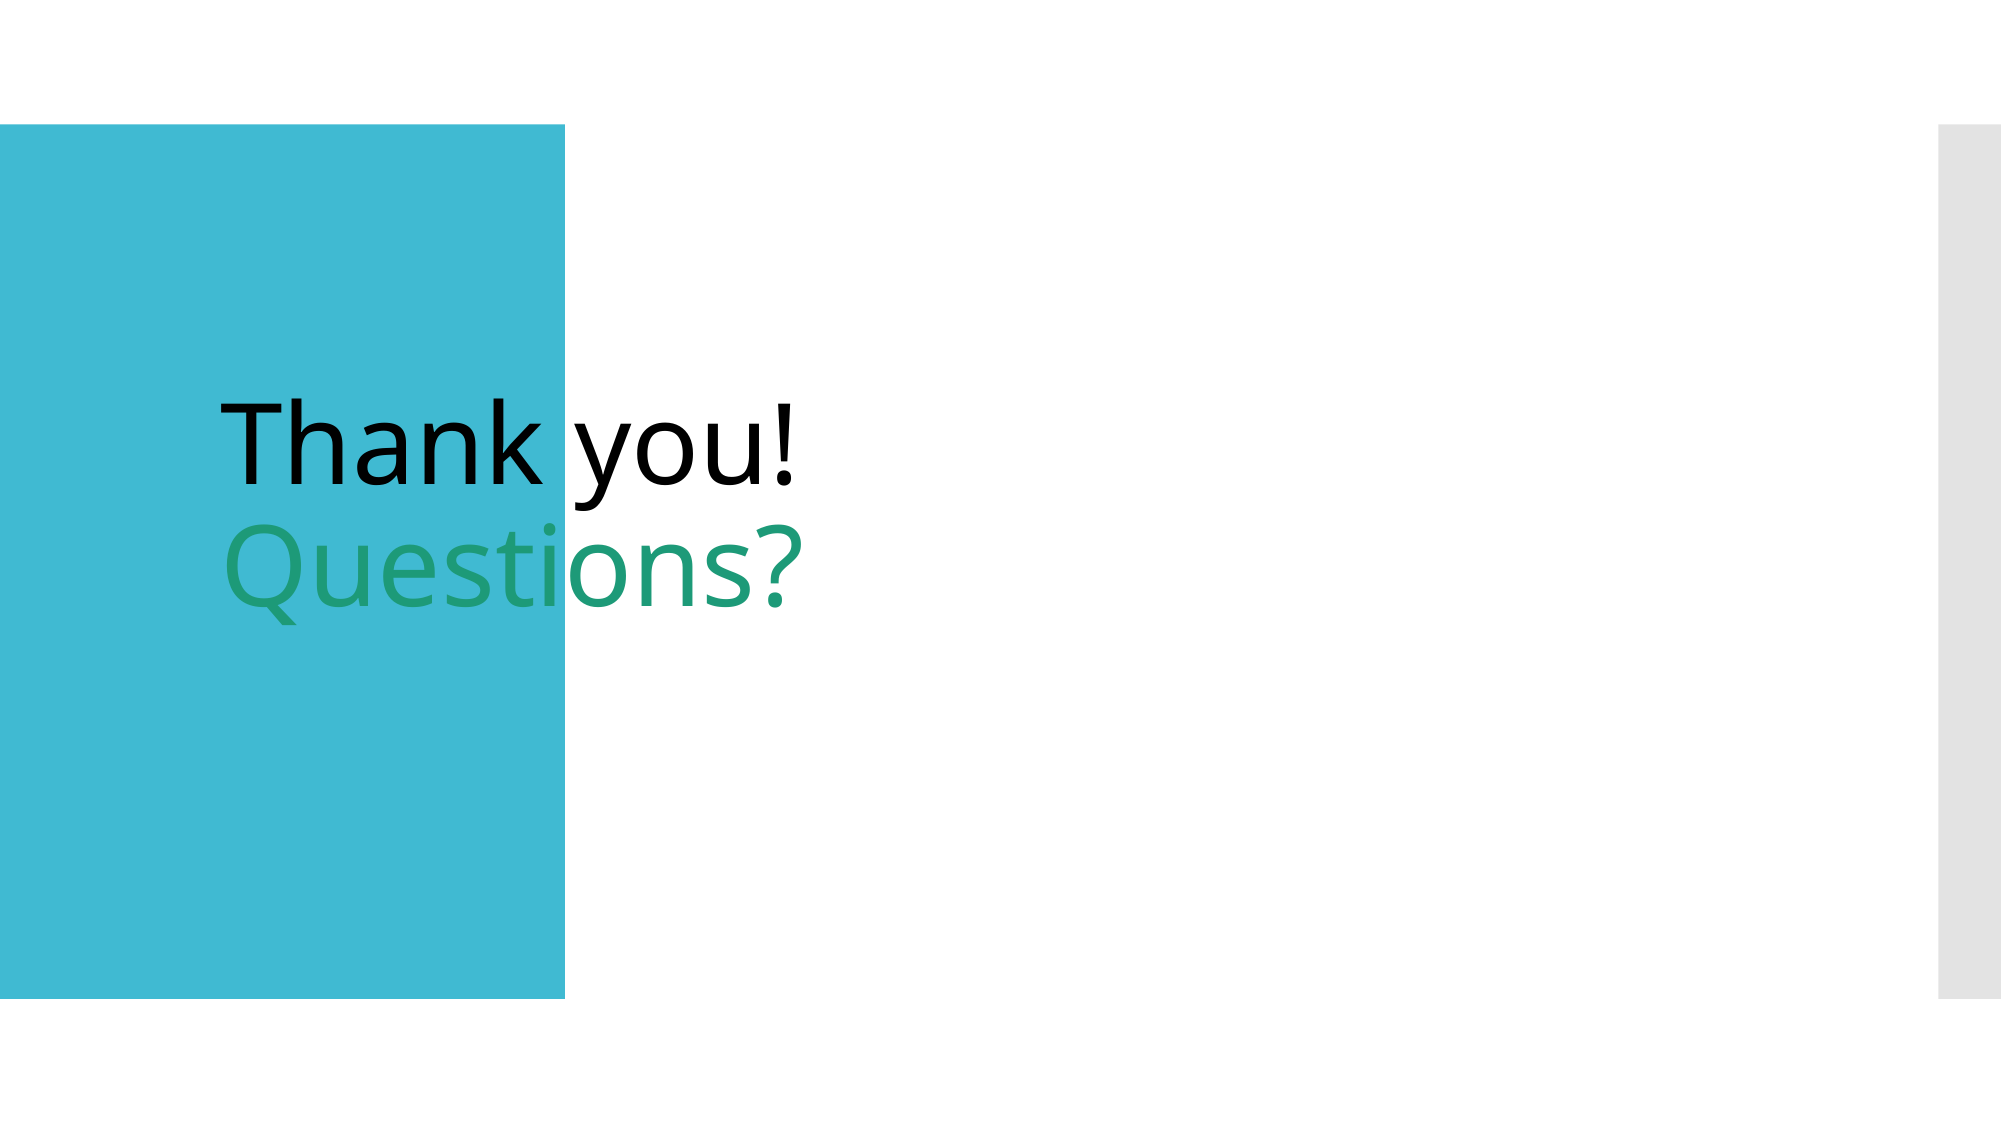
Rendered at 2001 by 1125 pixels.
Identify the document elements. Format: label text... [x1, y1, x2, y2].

text_box Thank you! Questions? [220, 387, 1064, 631]
